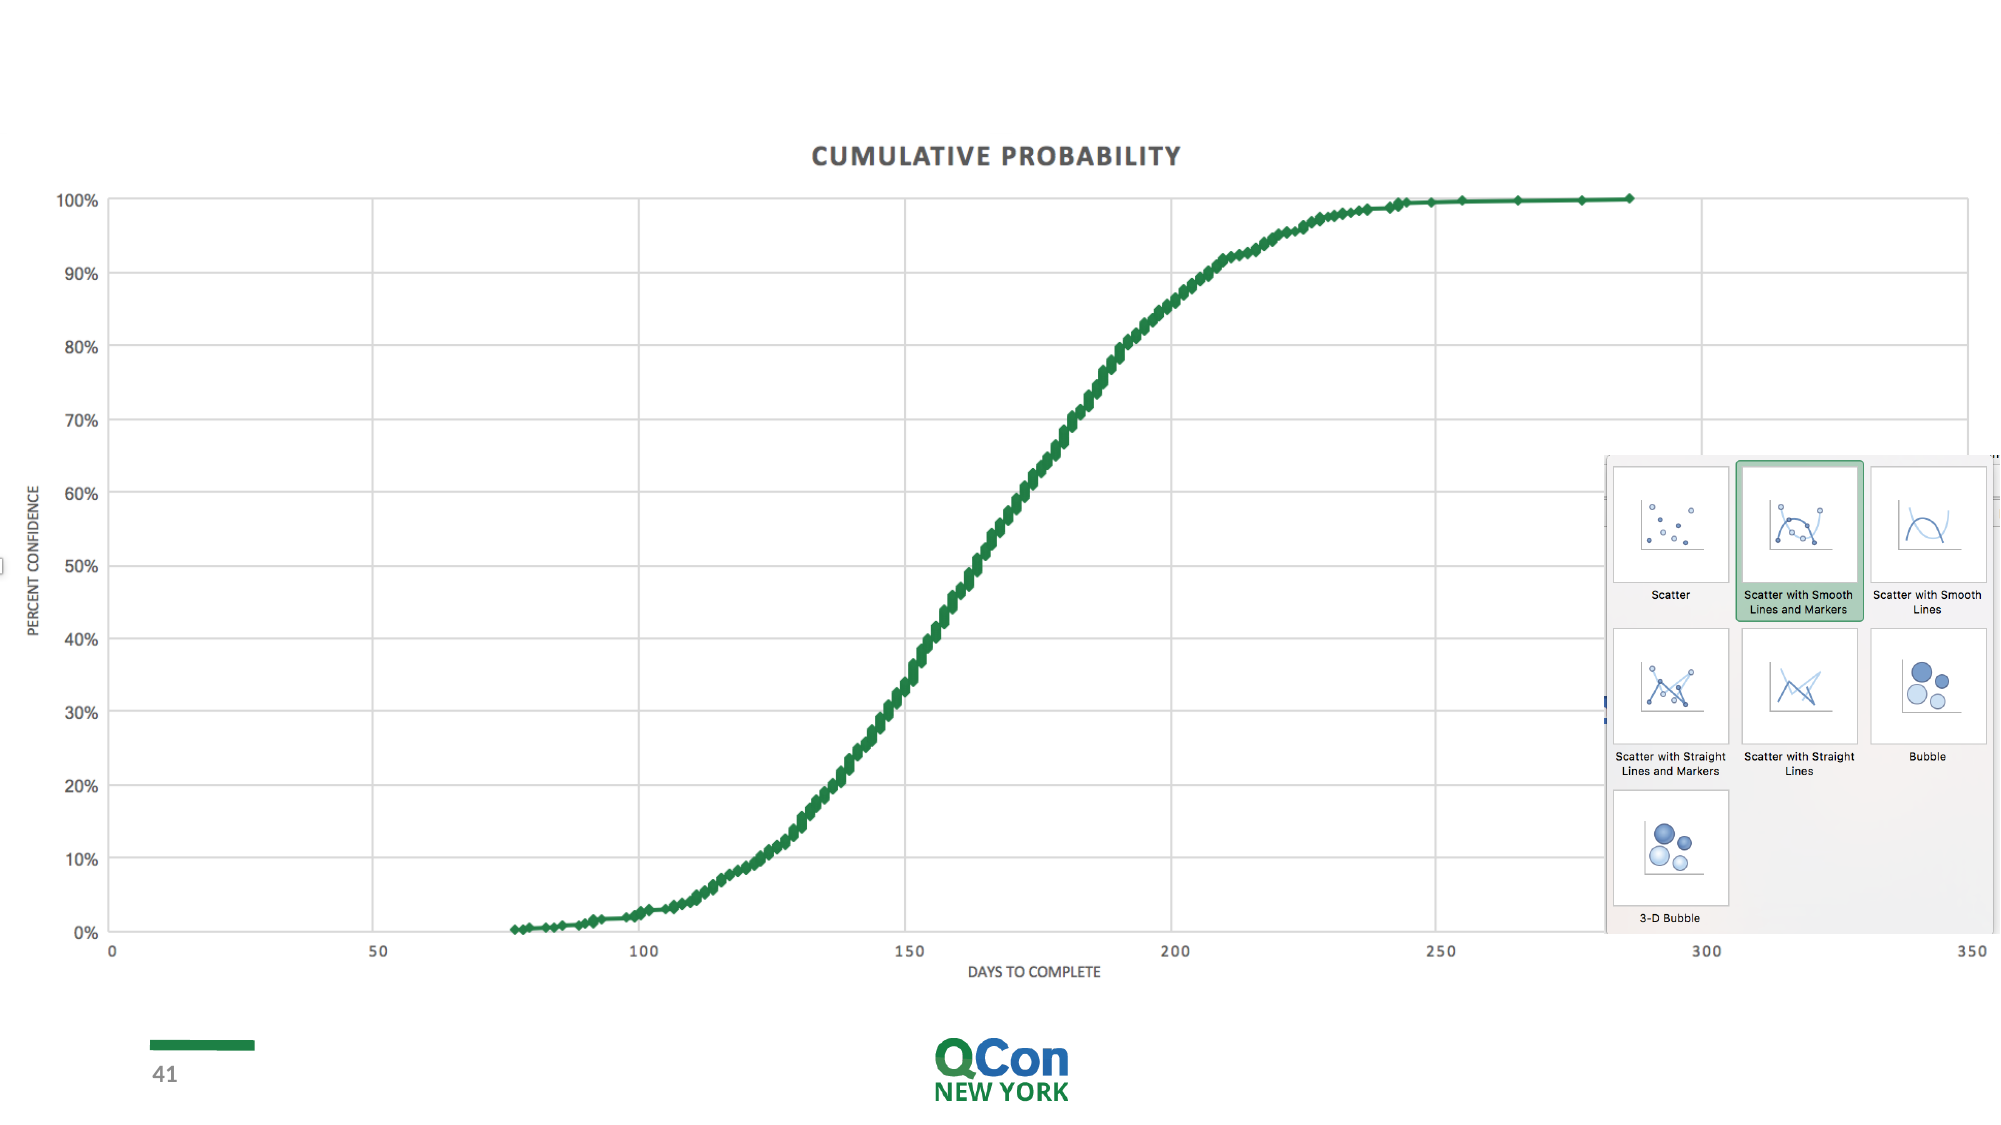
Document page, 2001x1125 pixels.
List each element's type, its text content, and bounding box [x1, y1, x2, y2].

picture [0, 133, 2000, 1002]
picture [932, 1038, 1068, 1107]
slide_number 41 [137, 1042, 588, 1103]
